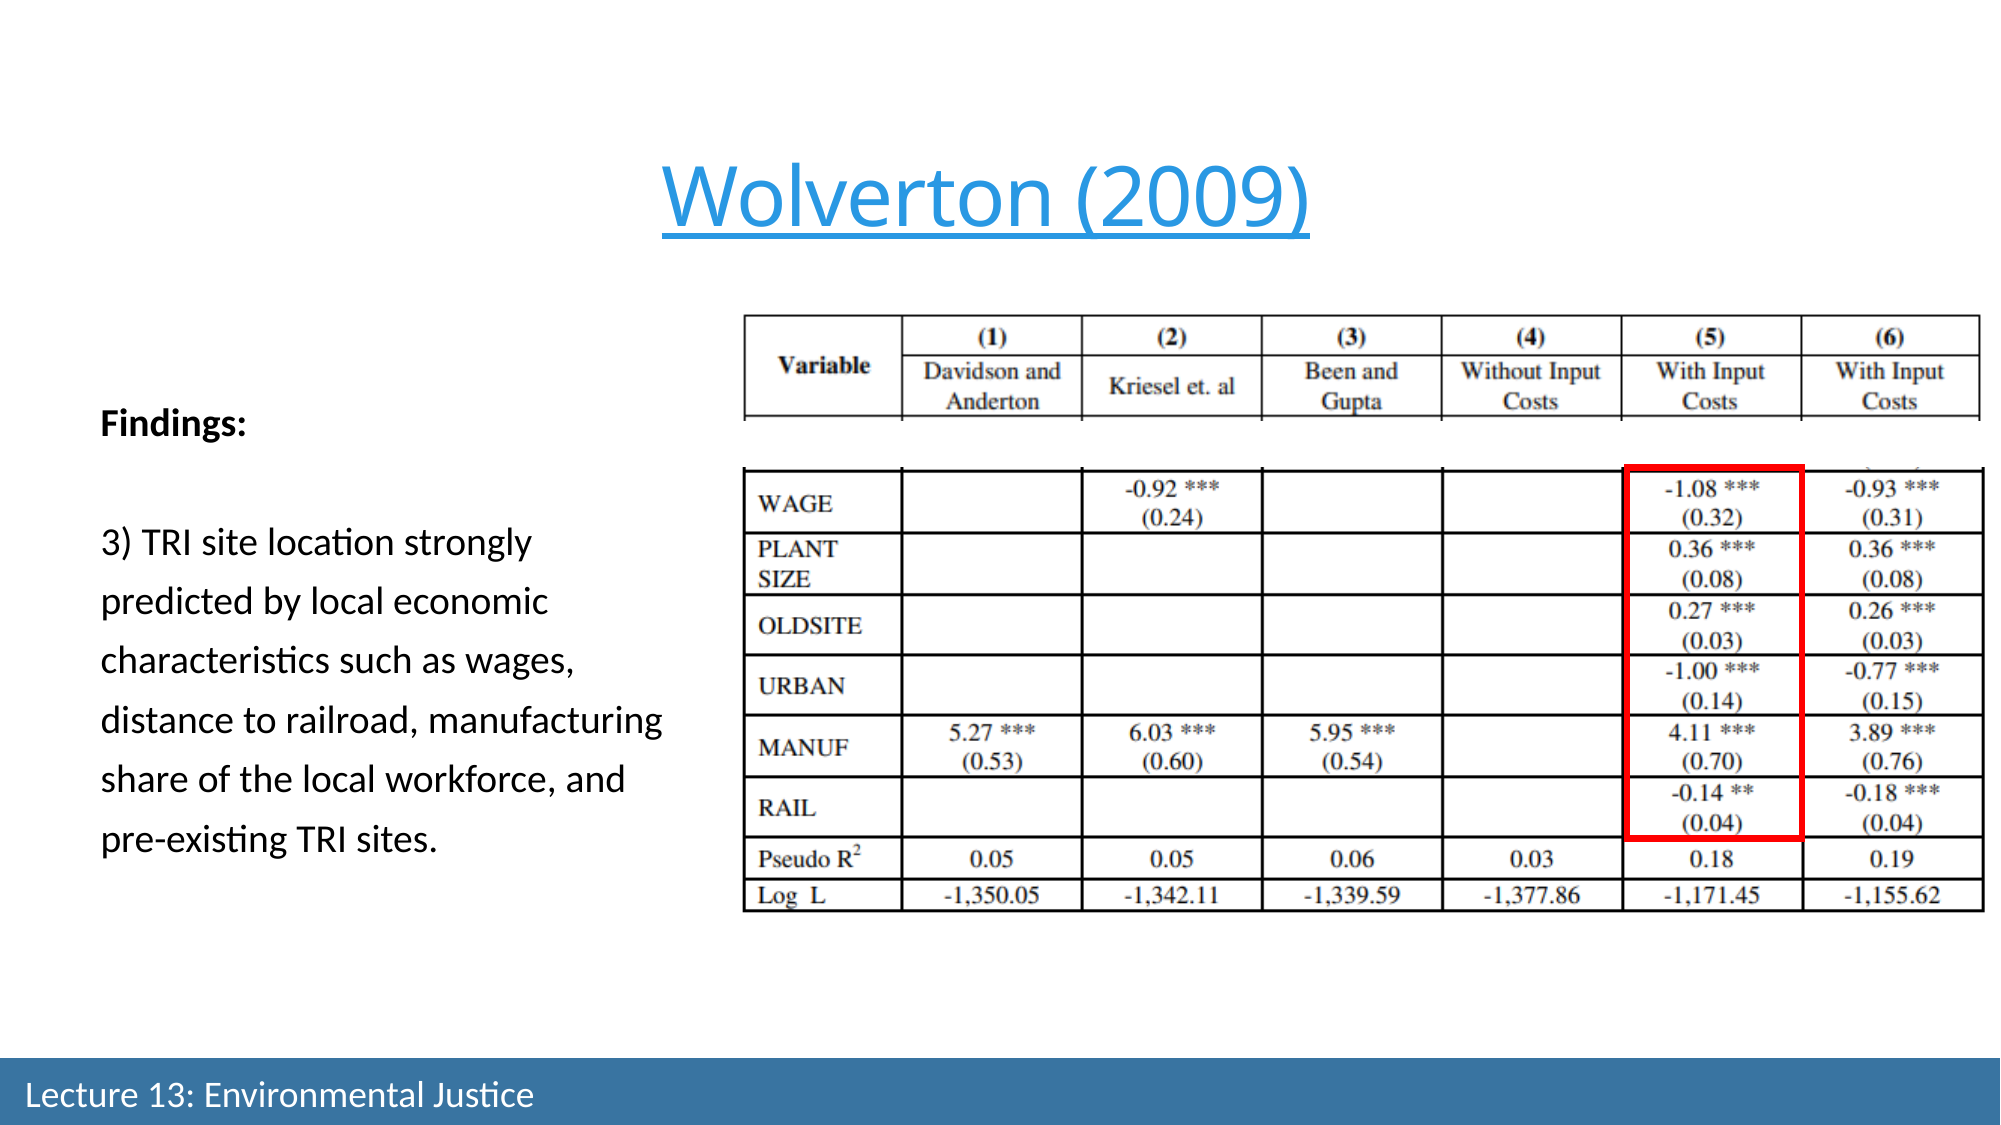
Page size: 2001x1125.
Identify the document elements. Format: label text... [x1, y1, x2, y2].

text_box Findings: 3) TRI site location strongly predicted by local economic characteristics such as wages, distance to railroad, manufacturing share of the local workforce, and pre-existing TRI sites. [85, 377, 702, 927]
picture [740, 467, 2000, 914]
picture [733, 300, 2000, 421]
text_box Wolverton (2009) [393, 0, 1579, 254]
